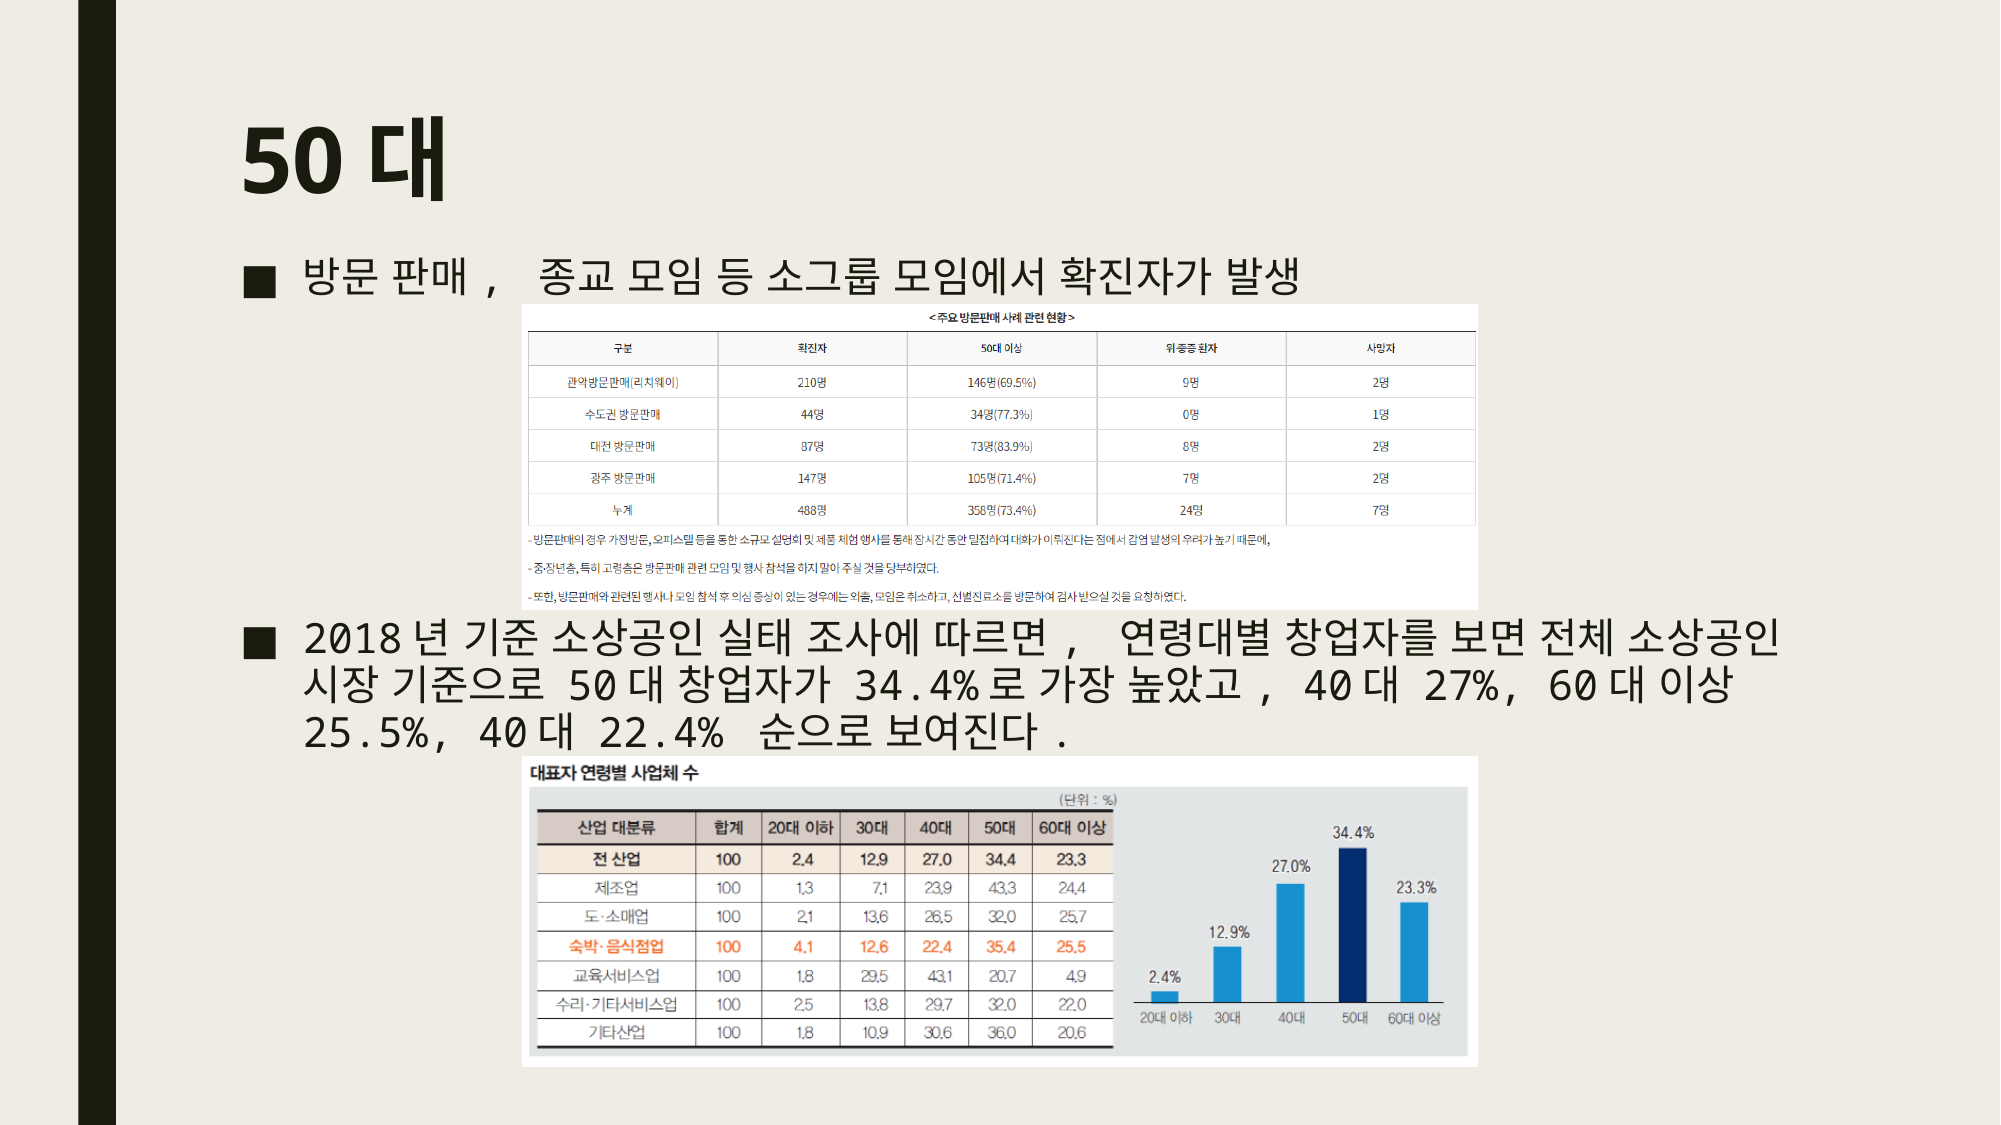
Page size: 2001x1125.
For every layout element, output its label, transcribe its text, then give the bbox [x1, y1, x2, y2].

list 50대 [225, 112, 954, 247]
list 방문 판매, 종교 모임 등 소그룹 모임에서 확진자가 발생 2018년 기준 소상공인 실태 조사에 따르면, 연령대별 창업자를 보면 전체 소상공인 시장 기준으로 50대 창업자가 34.4%로 가장 높았고, 40대 27%, 60대 이상 25.5%, 40대 22.4% 순으로 보여진다. [225, 247, 1800, 971]
picture [522, 756, 1478, 1067]
picture [522, 304, 1478, 610]
